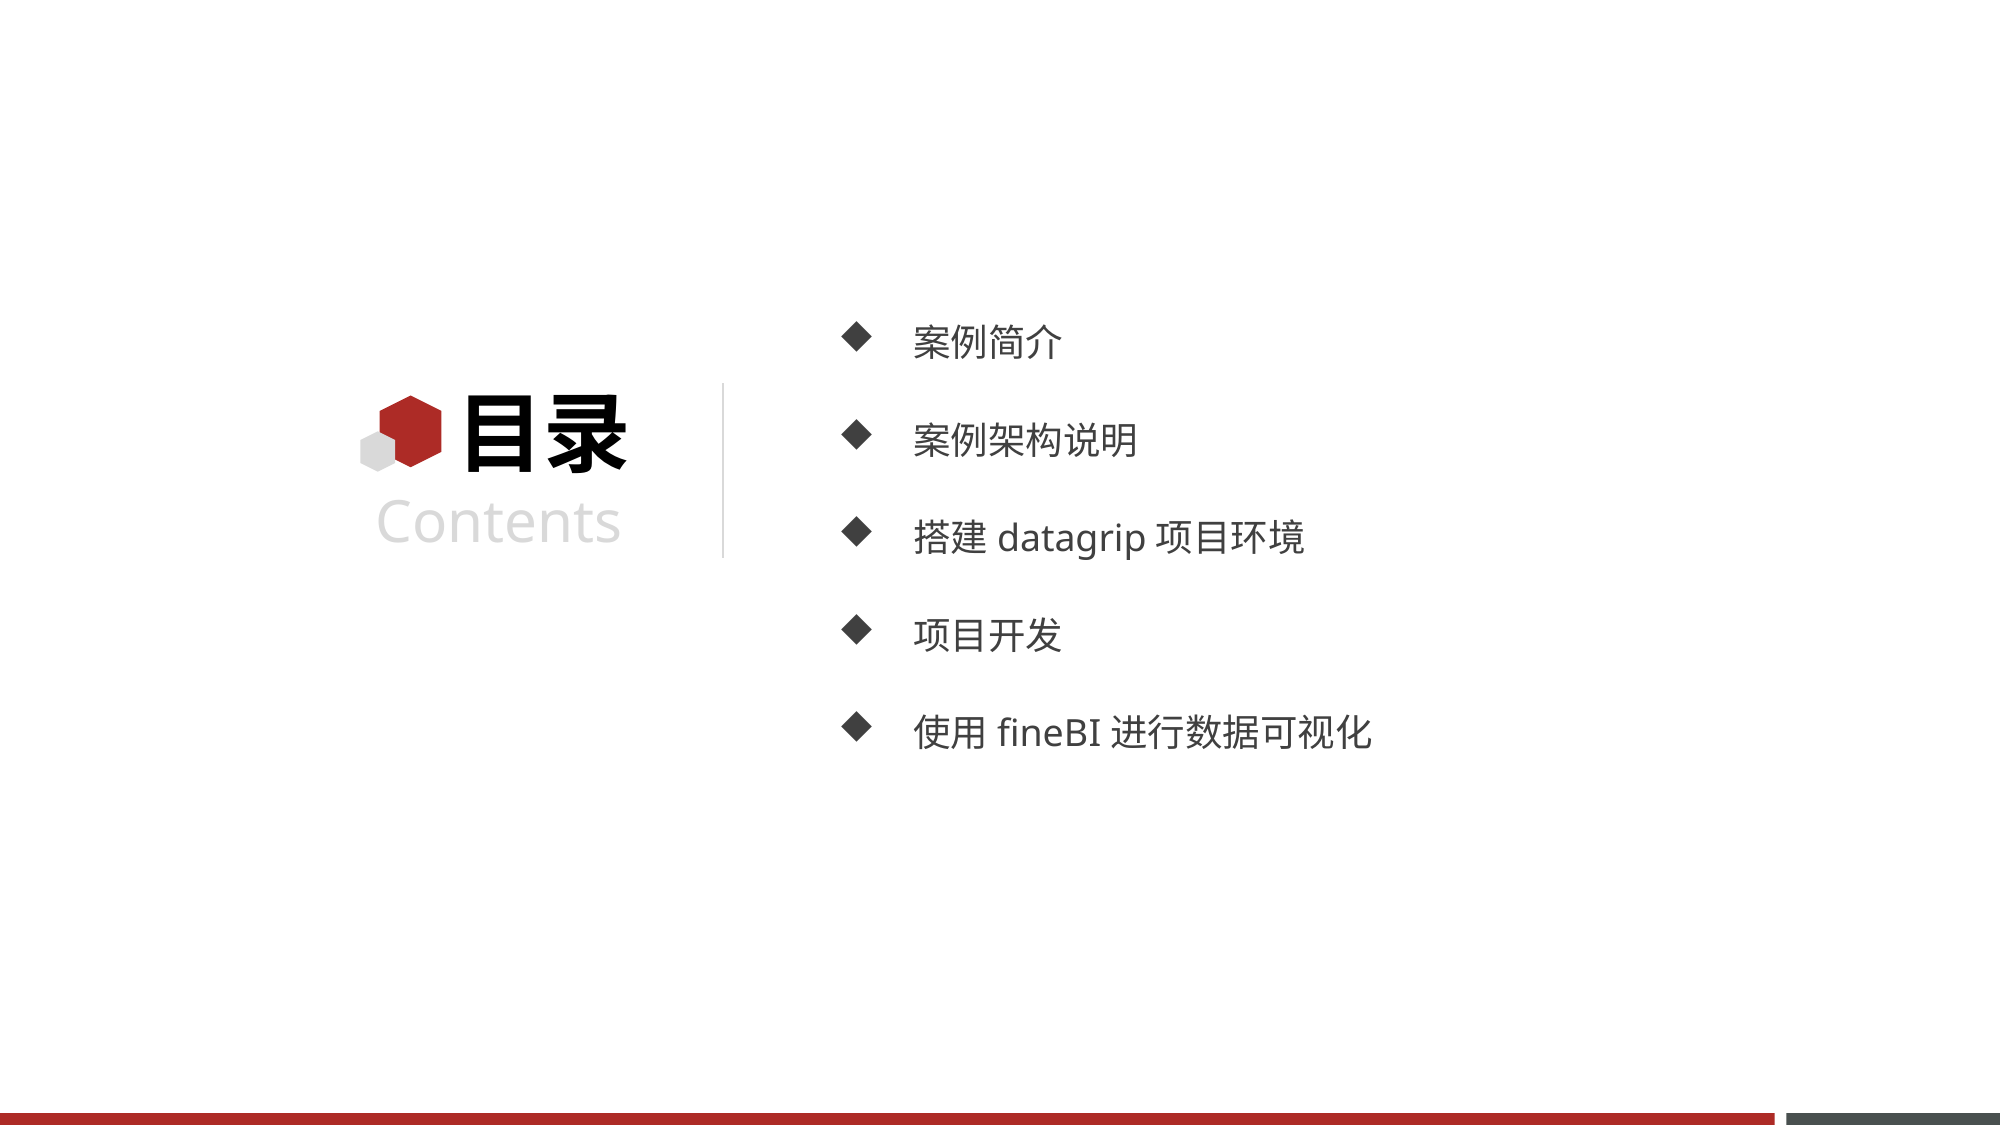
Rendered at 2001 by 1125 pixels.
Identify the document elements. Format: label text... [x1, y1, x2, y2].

list 案例简介 案例架构说明 搭建datagrip项目环境 项目开发 使用fineBI进行数据可视化 [823, 165, 1804, 864]
